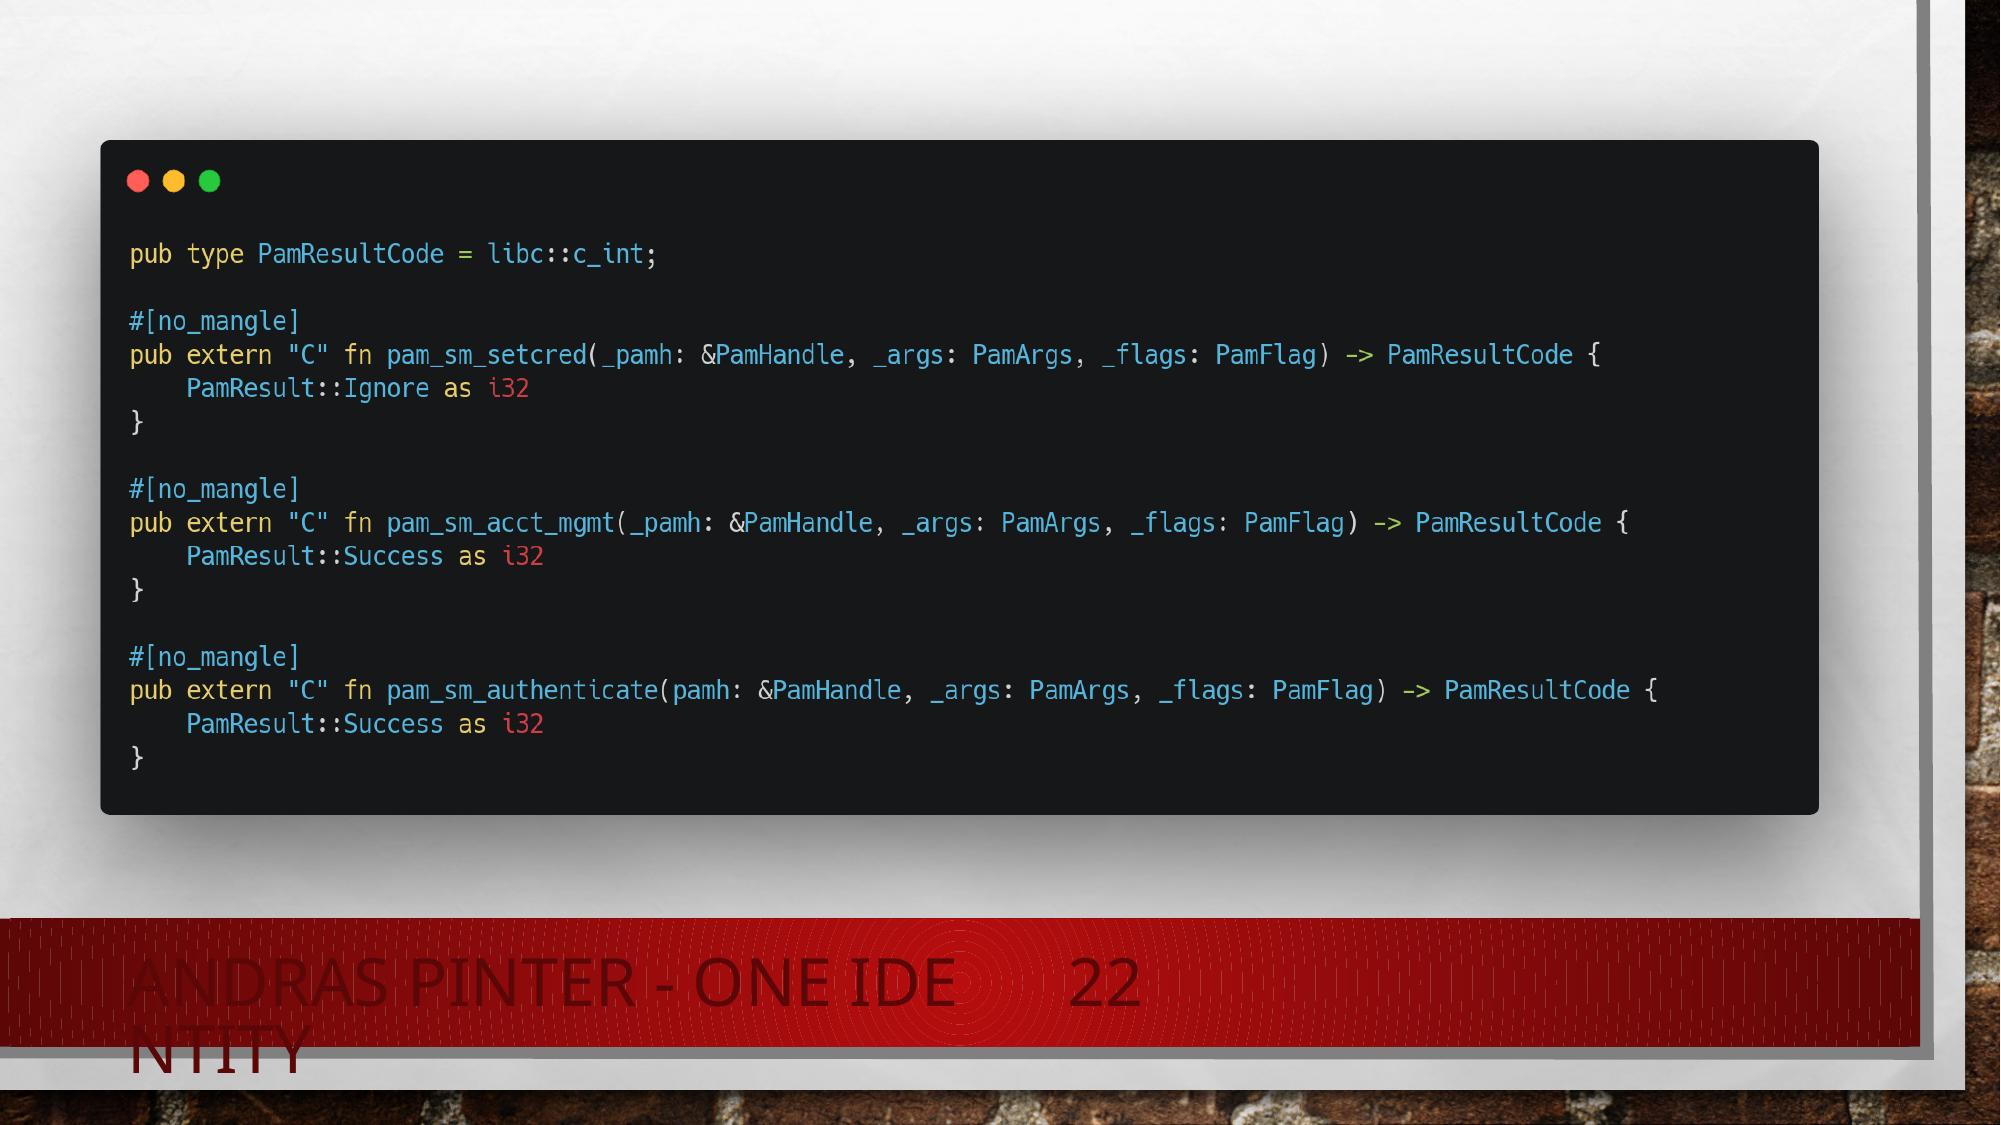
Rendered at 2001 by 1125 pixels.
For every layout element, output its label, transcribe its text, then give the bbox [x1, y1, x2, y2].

picture [0, 35, 1919, 919]
picture [0, 0, 2000, 1125]
slide_number 22 [1031, 944, 1181, 1027]
footer Andras Pinter - One Identity [112, 944, 1015, 1027]
